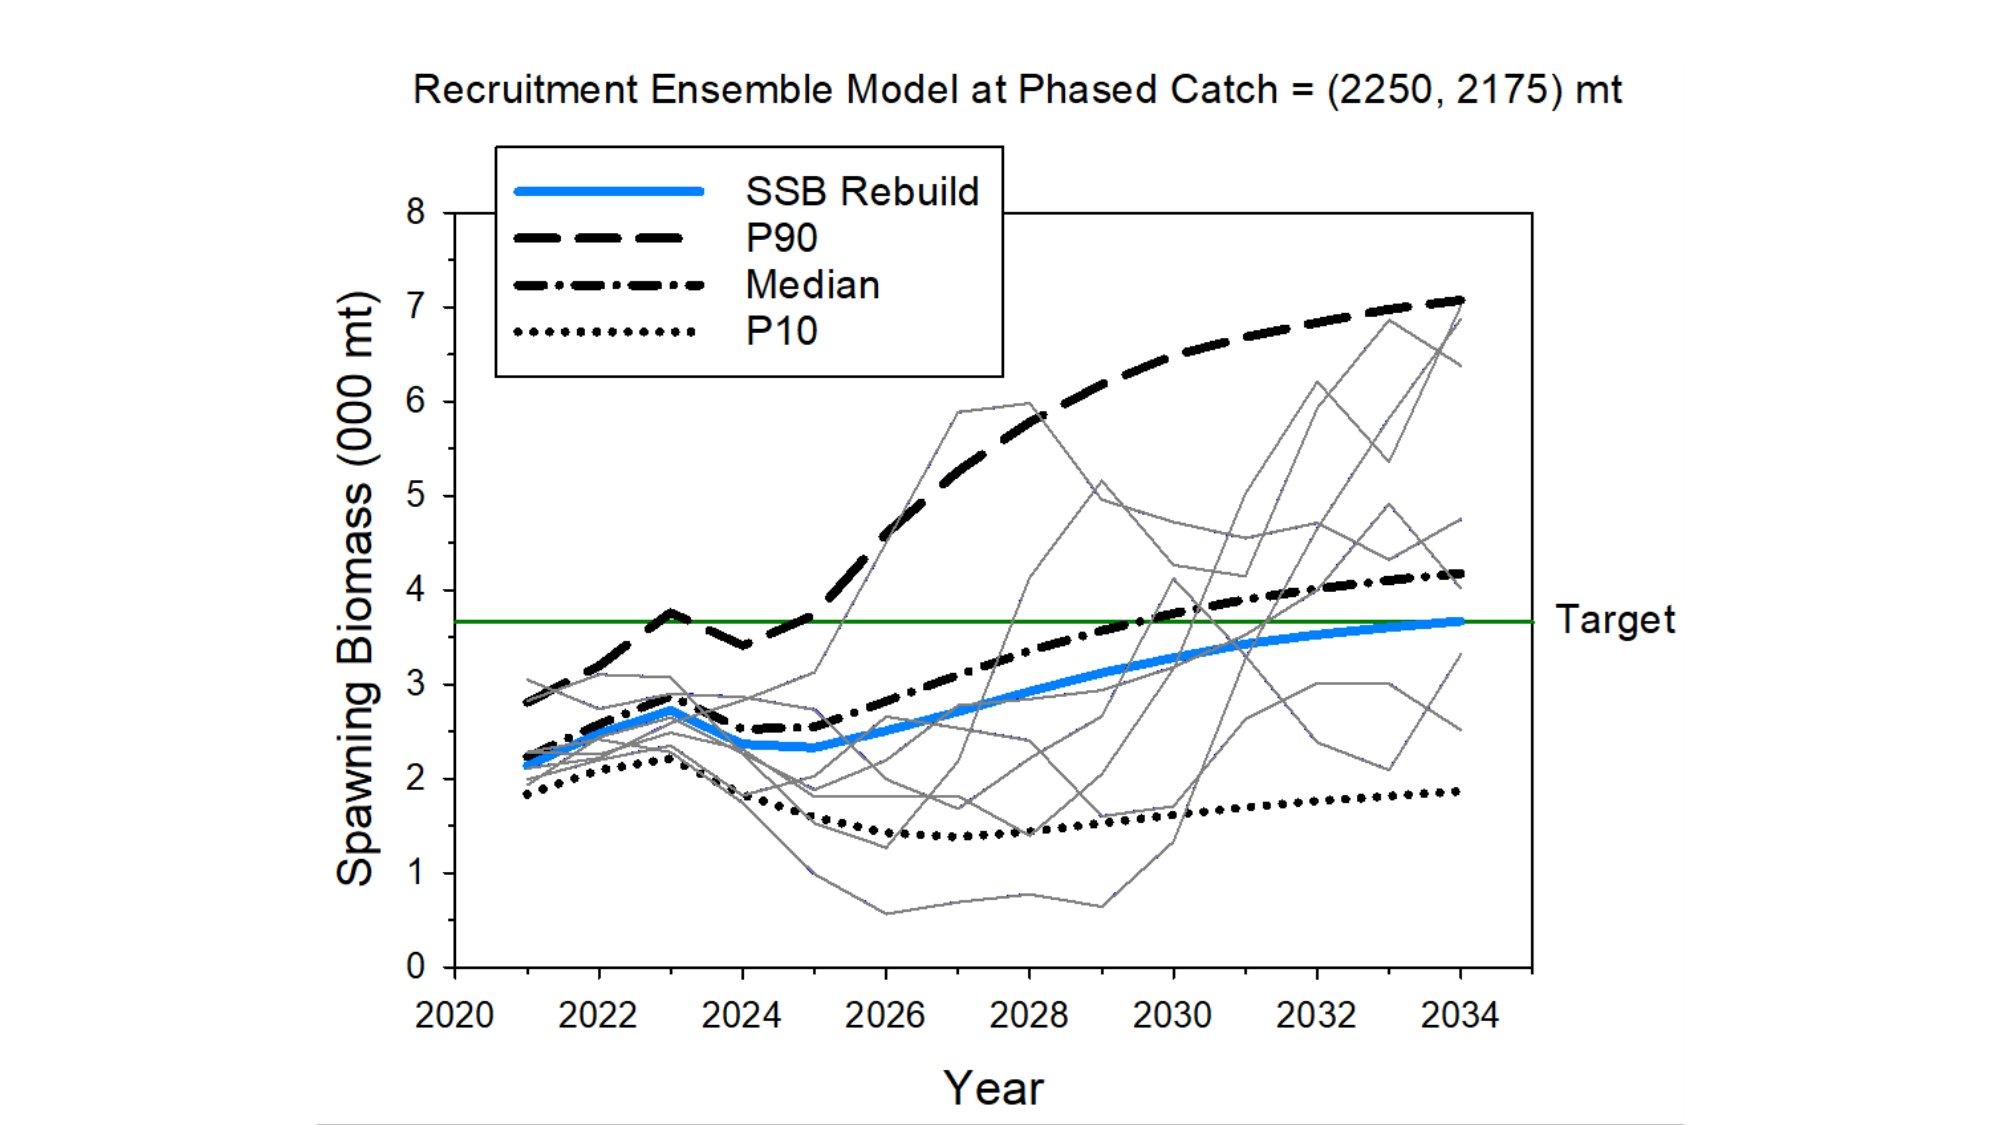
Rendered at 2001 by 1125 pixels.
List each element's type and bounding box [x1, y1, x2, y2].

picture [315, 61, 1685, 1125]
